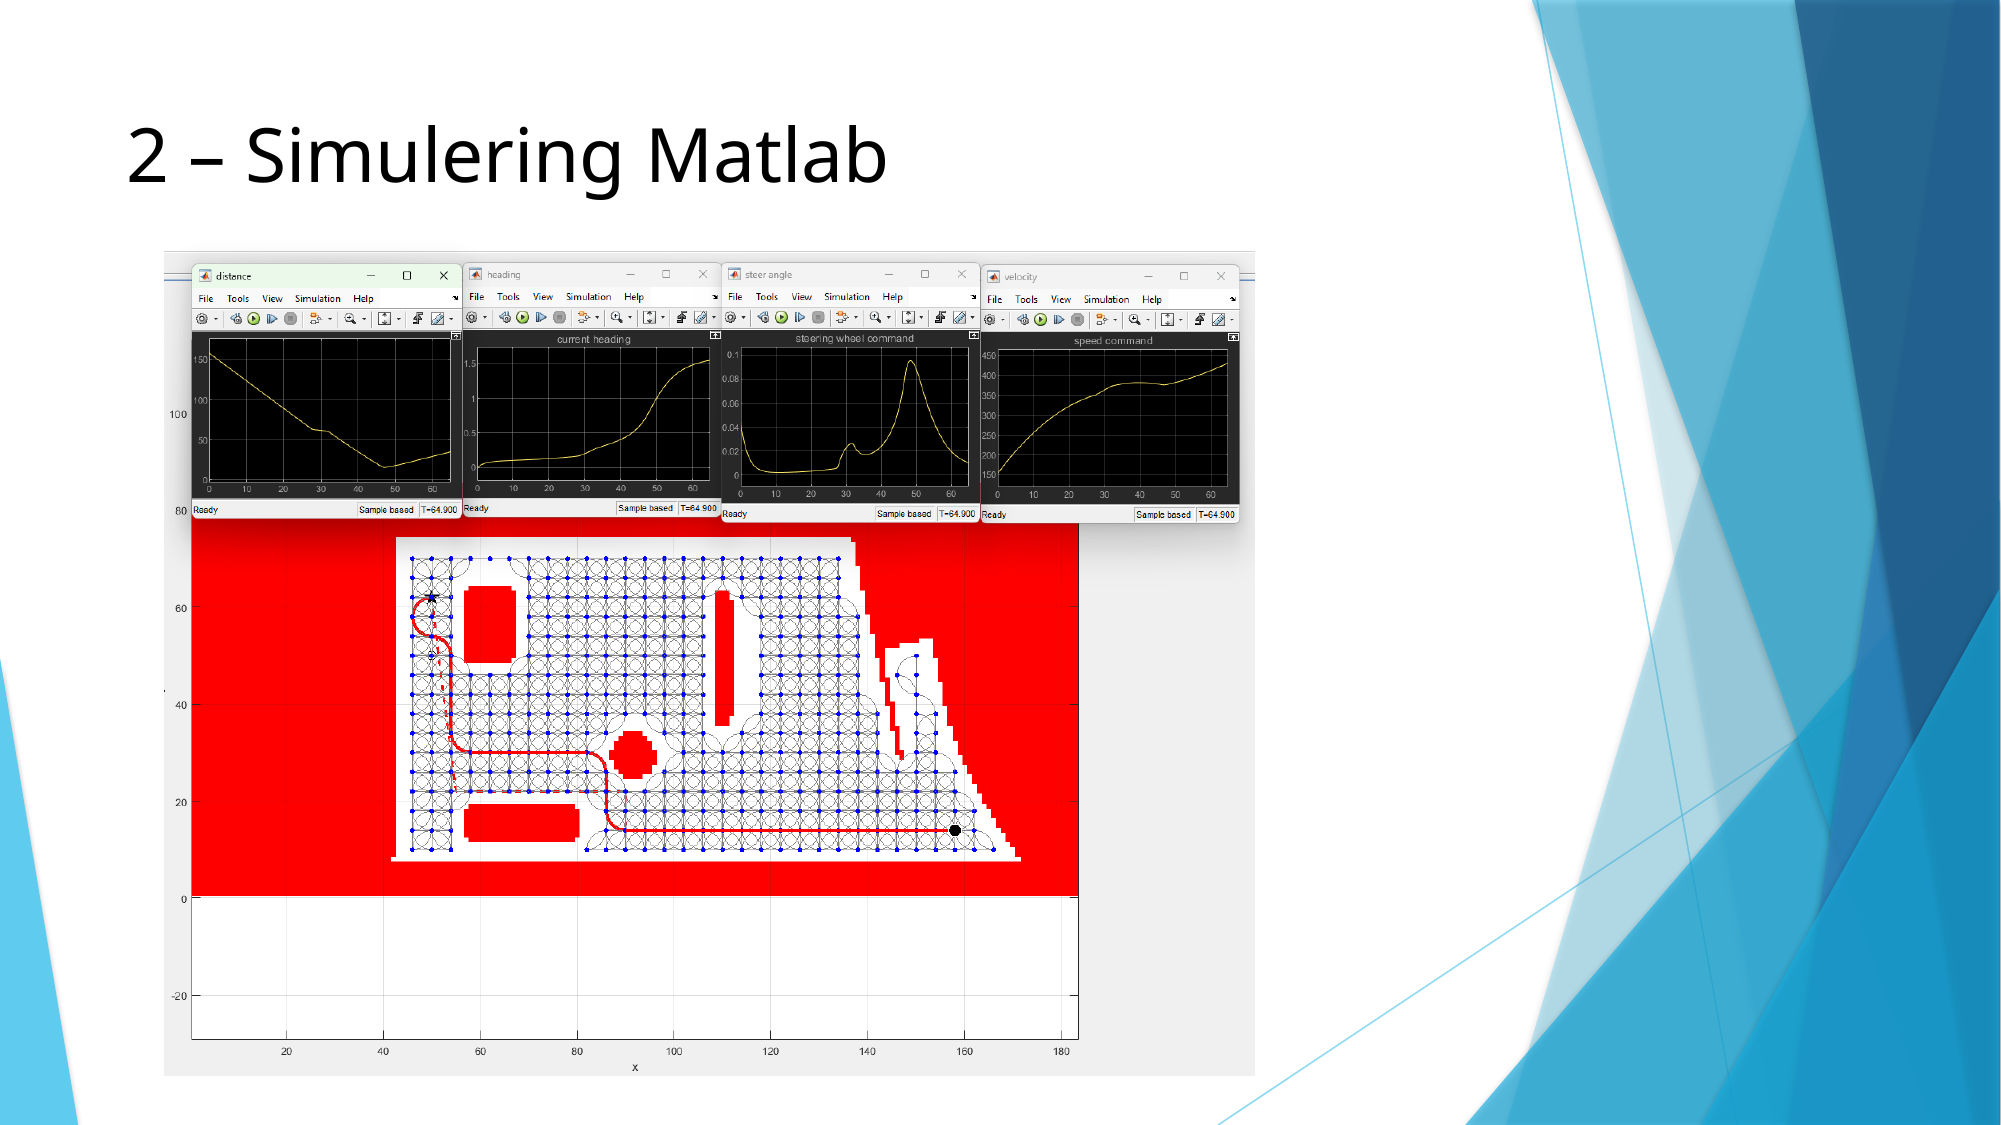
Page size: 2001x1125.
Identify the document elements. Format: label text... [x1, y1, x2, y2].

picture [163, 240, 1256, 1077]
title 2 – Simulering Matlab [111, 99, 968, 317]
text_box [0, 657, 80, 1125]
